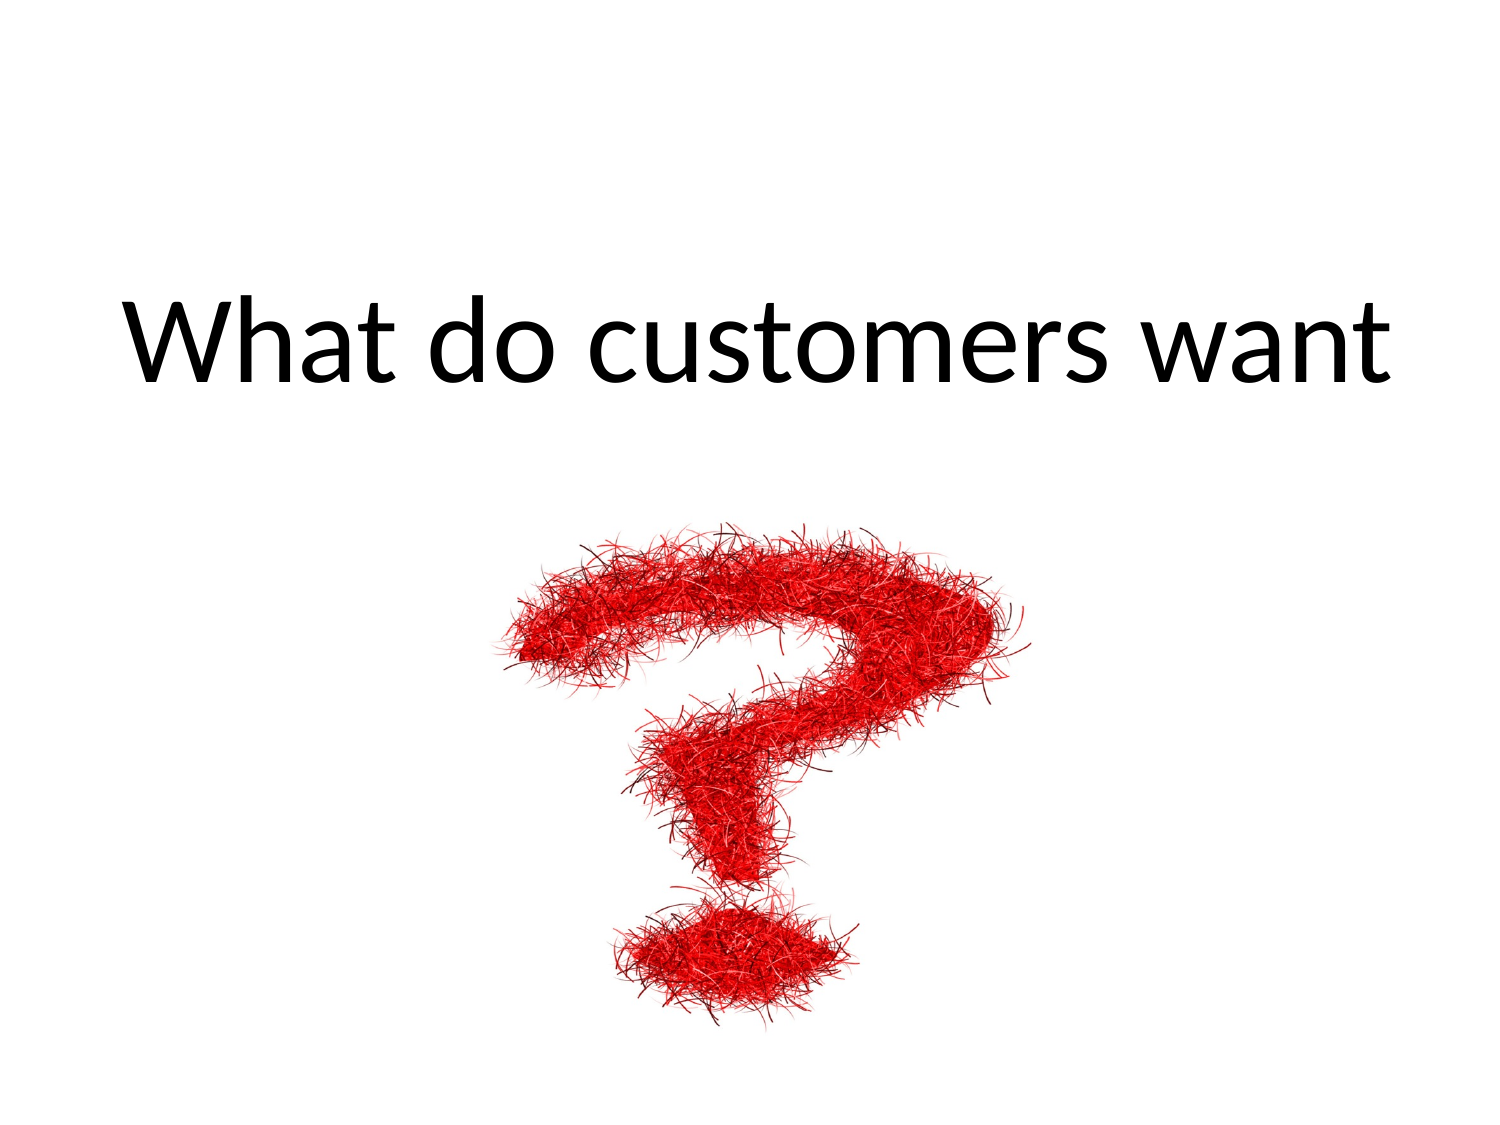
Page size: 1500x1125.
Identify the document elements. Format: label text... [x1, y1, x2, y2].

picture [387, 496, 1109, 1038]
text_box What do customers want [106, 249, 1410, 415]
